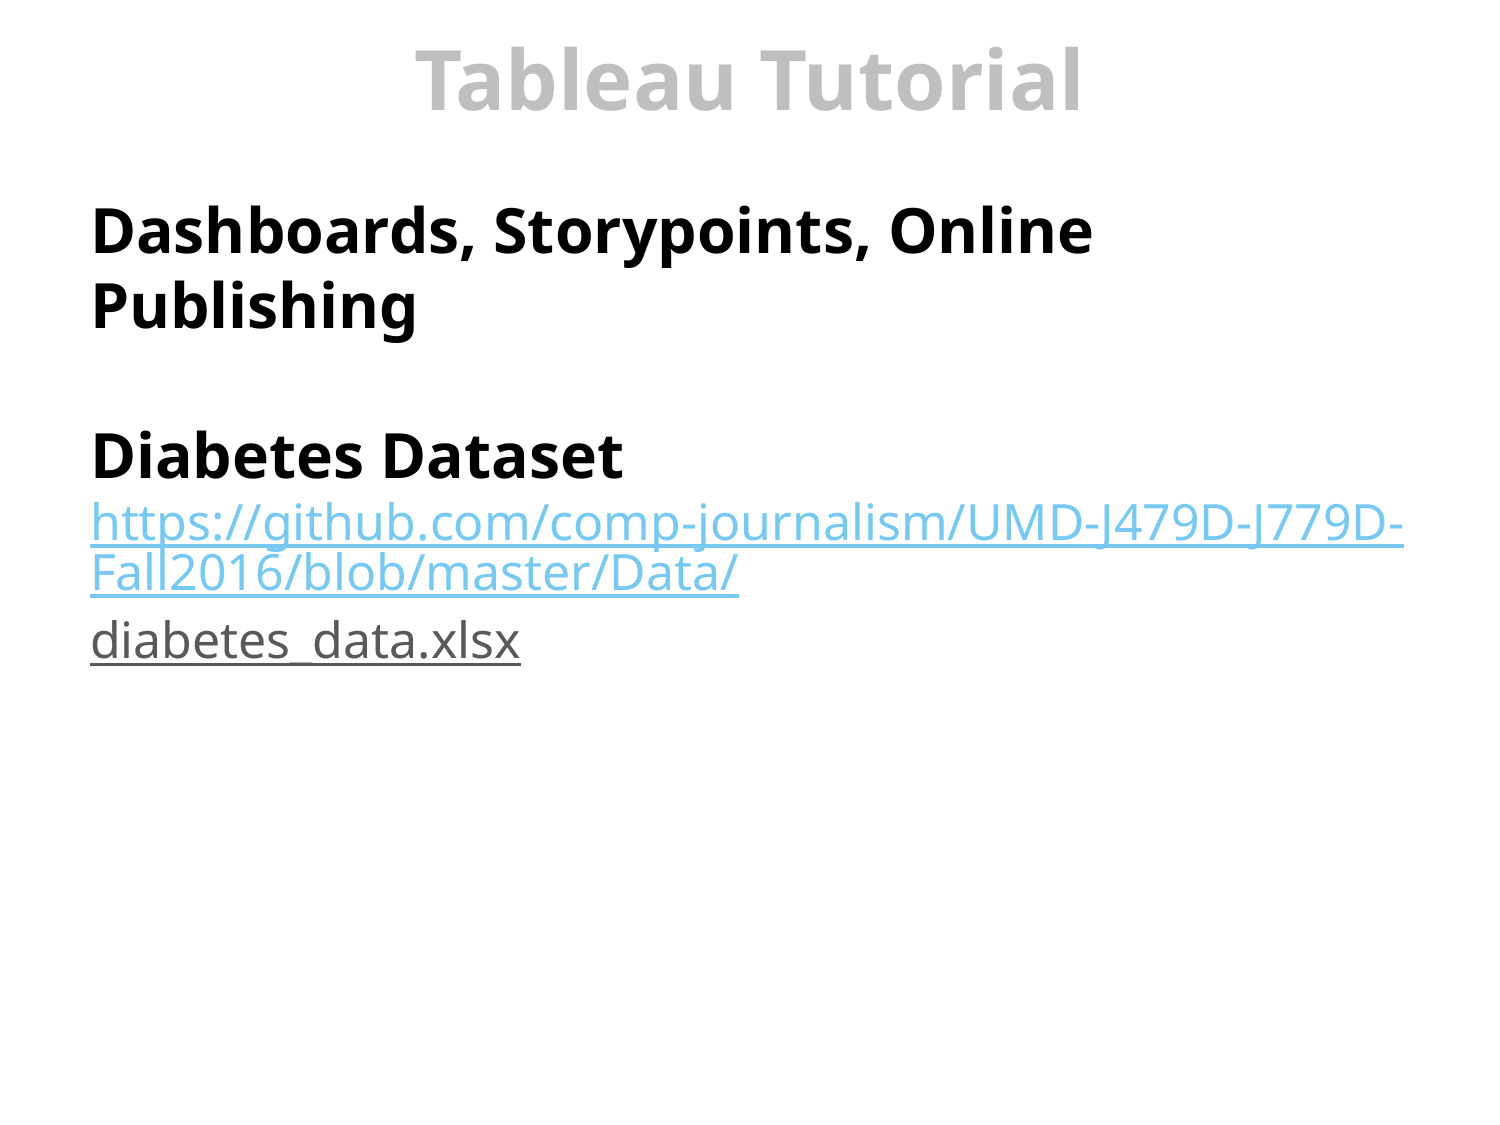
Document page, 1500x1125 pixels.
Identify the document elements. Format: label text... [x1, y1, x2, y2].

title Tableau Tutorial [75, 15, 1425, 138]
list Dashboards, Storypoints, Online Publishing Diabetes Dataset https://github.com/comp-journalism/UMD-J479D-J779D-Fall2016/blob/master/Data/diabetes_data.xlsx [75, 183, 1425, 963]
